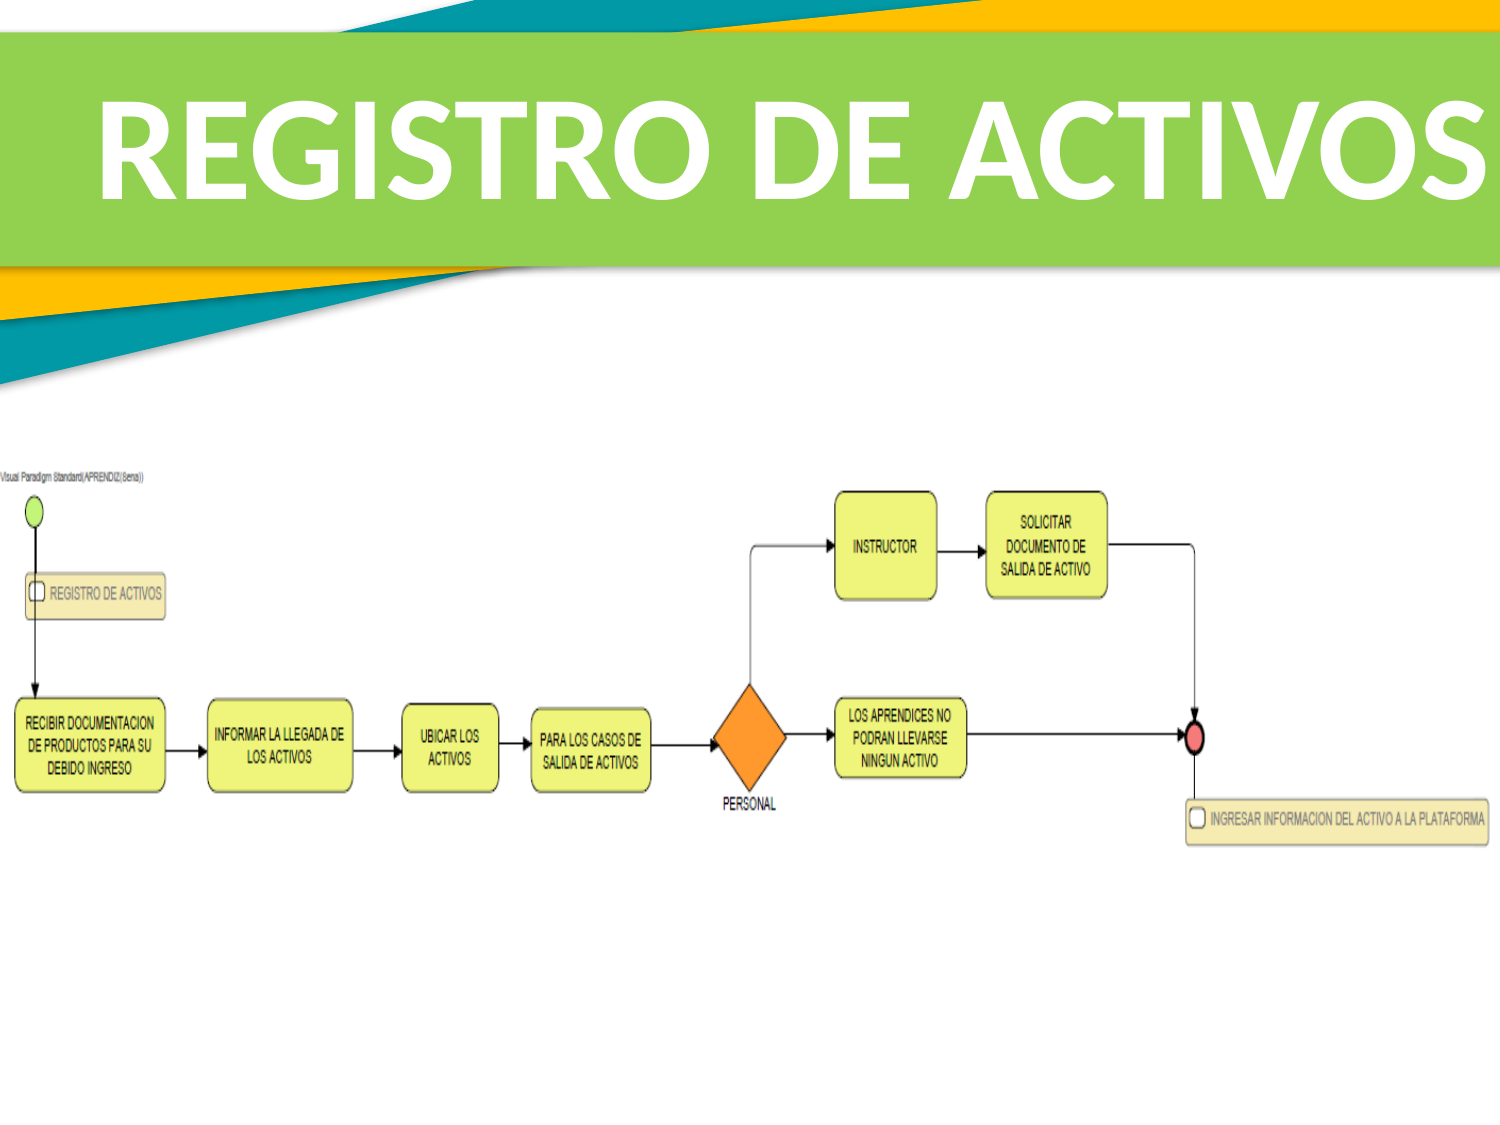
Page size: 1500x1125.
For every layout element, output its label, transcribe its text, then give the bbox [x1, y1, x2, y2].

text_box REGISTRO DE ACTIVOS [79, 64, 704, 215]
picture [0, 441, 1494, 867]
